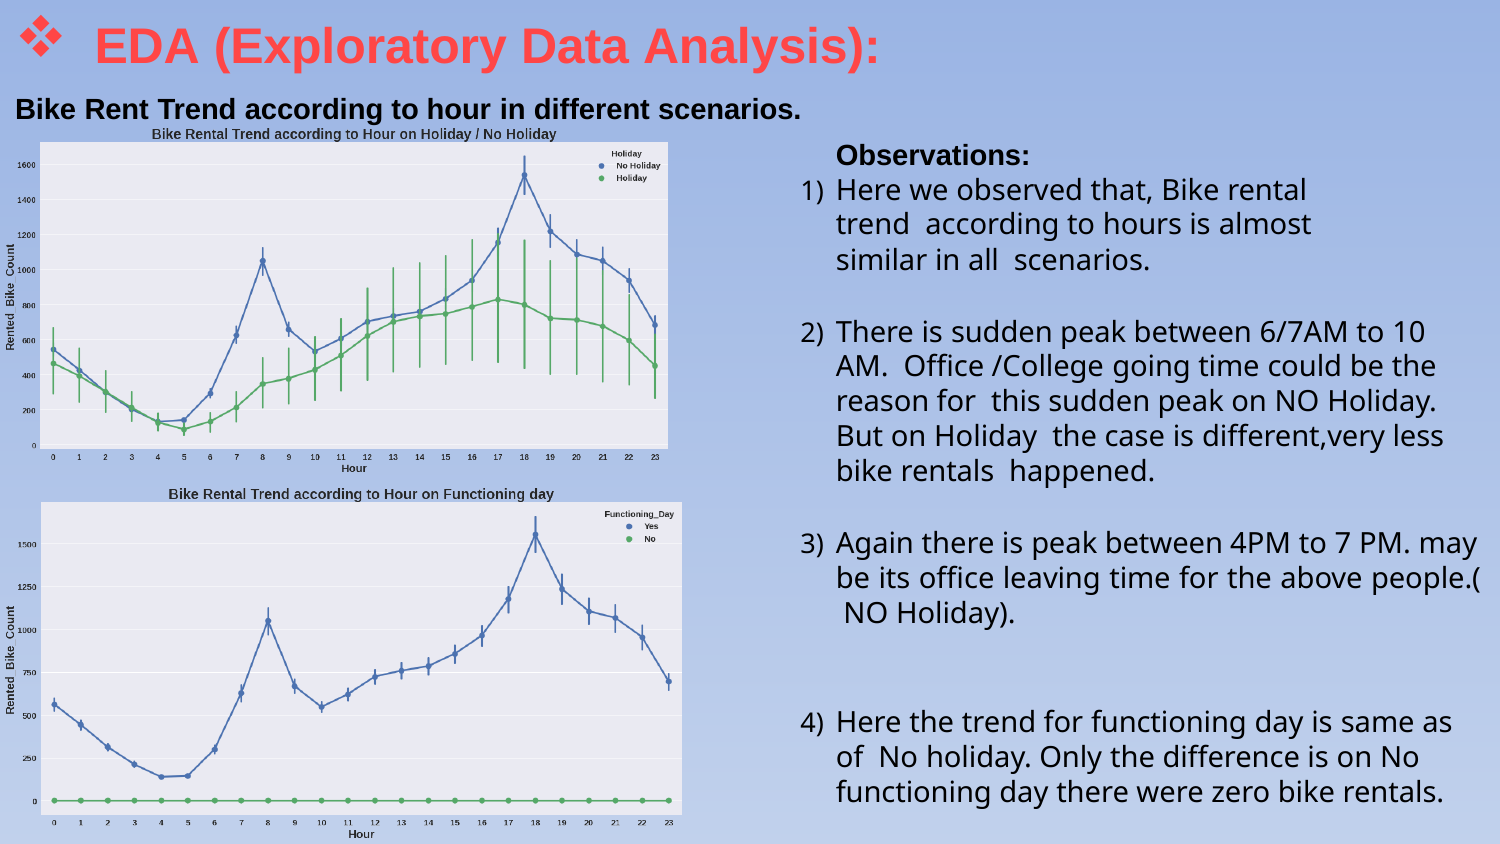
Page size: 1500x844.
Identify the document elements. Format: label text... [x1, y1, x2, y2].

text_box EDA (Exploratory Data Analysis): [12, 11, 886, 74]
picture [4, 128, 668, 472]
picture [4, 487, 683, 839]
text_box Bike Rent Trend according to hour in different scenarios. Observations: Here we observed that, Bike rental trend according to hours is almost similar in all scenarios. There is sudden peak between 6/7AM to 10 AM. Office /College going time could be the reason for this sudden peak on NO Holiday. But on Holiday the case is different,very less bike rentals happened. Again there is peak between 4PM to 7 PM. may be its office leaving time for the above people.( NO Holiday). Here the trend for functioning day is same as of No holiday. Only the difference is on No functioning day there were zero bike rentals. [12, 77, 1486, 809]
